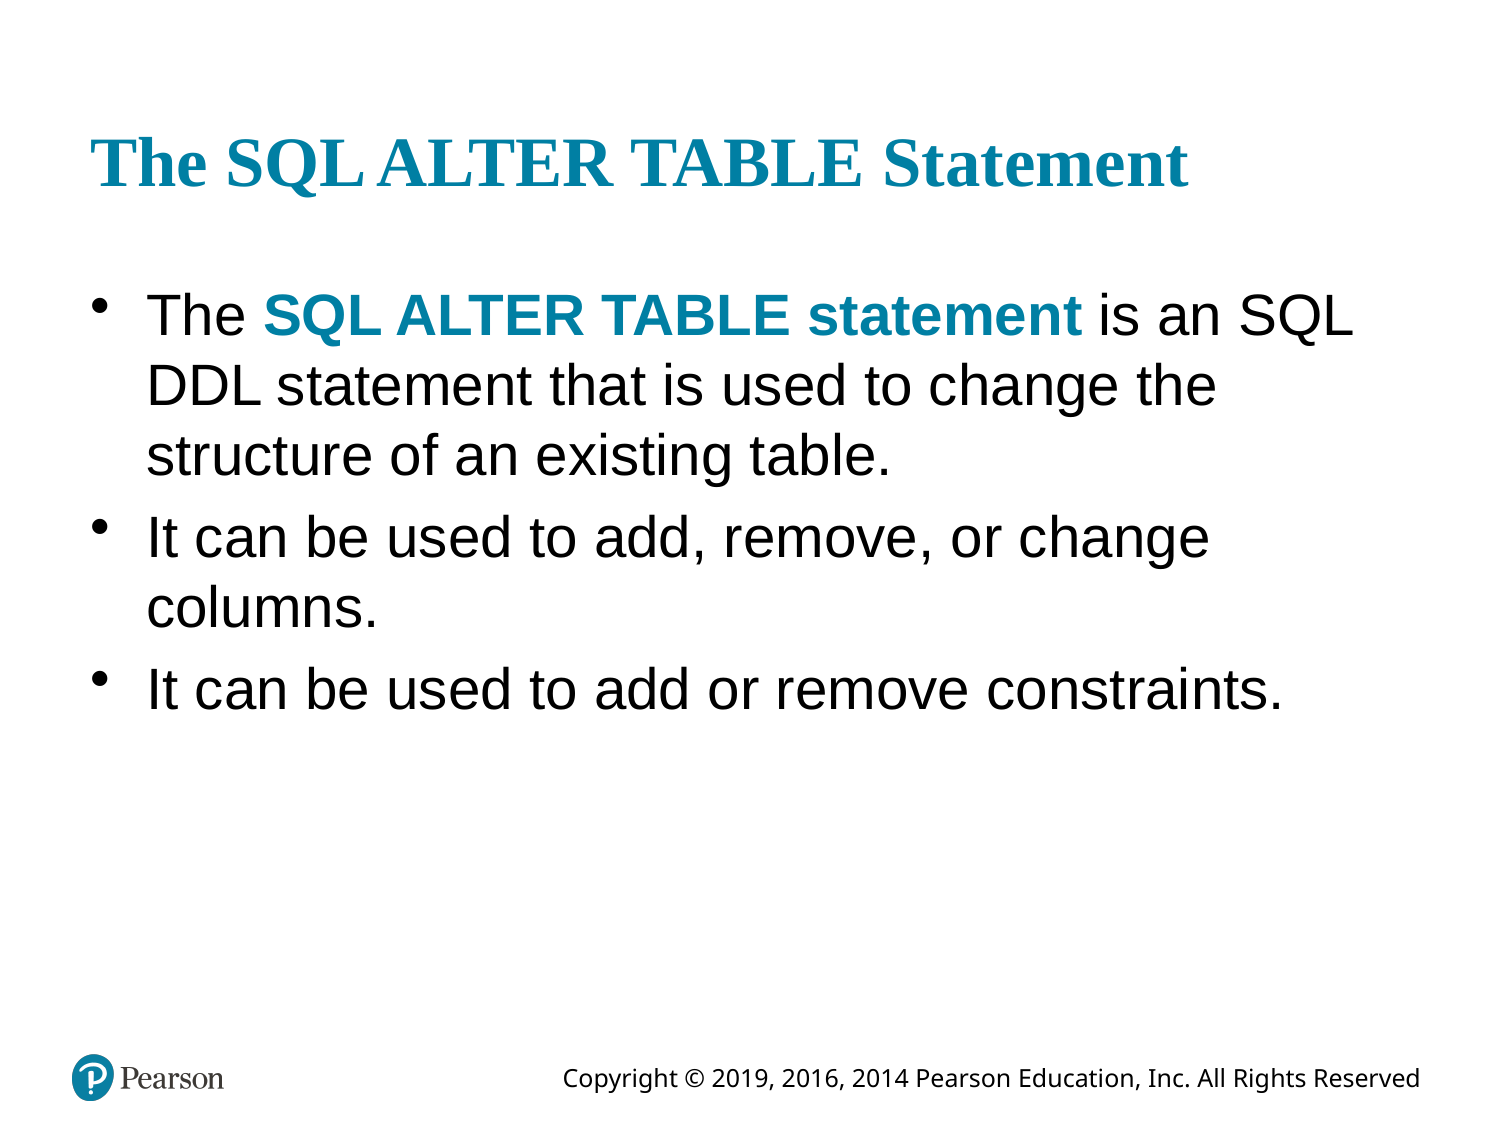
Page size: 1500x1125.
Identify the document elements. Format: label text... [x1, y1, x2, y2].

picture [72, 1054, 88, 1070]
picture [80, 1063, 106, 1088]
title The SQL ALTER TABLE Statement [75, 35, 1425, 216]
picture [98, 1054, 224, 1101]
list The SQL ALTER TABLE statement is an SQL DDL statement that is used to change the structure of an existing table. It can be used to add, remove, or change columns. It can be used to add or remove constraints. [75, 262, 1425, 1005]
picture [72, 1087, 83, 1101]
